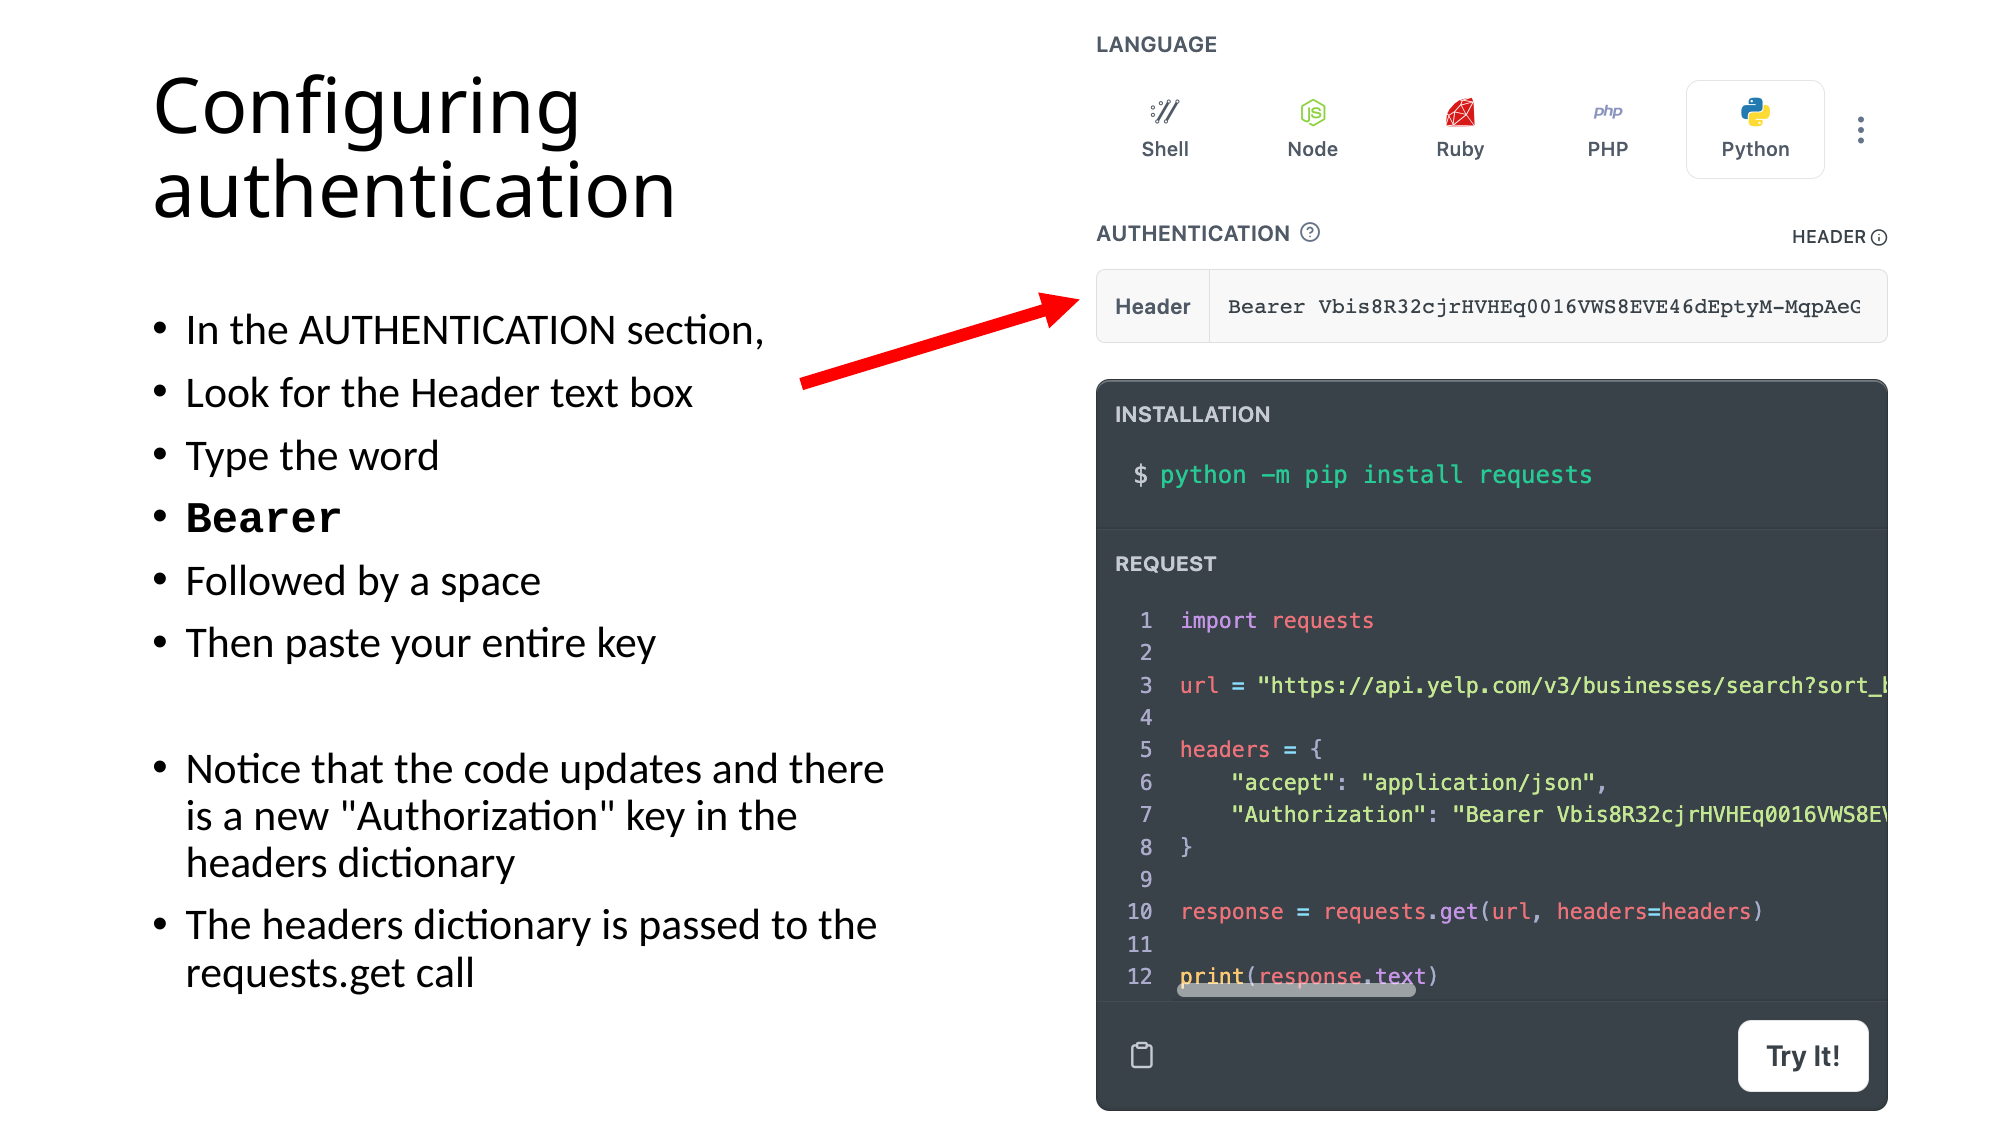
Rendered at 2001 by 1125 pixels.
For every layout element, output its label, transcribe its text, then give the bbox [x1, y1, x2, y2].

list In the AUTHENTICATION section, Look for the Header text box Type the word Bearer Followed by a space Then paste your entire key Notice that the code updates and there is a new "Authorization" key in the headers dictionary The headers dictionary is passed to the requests.get call [137, 299, 936, 1014]
picture [1063, 0, 1904, 1125]
title Configuring authentication [137, 59, 1000, 242]
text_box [801, 299, 1080, 385]
